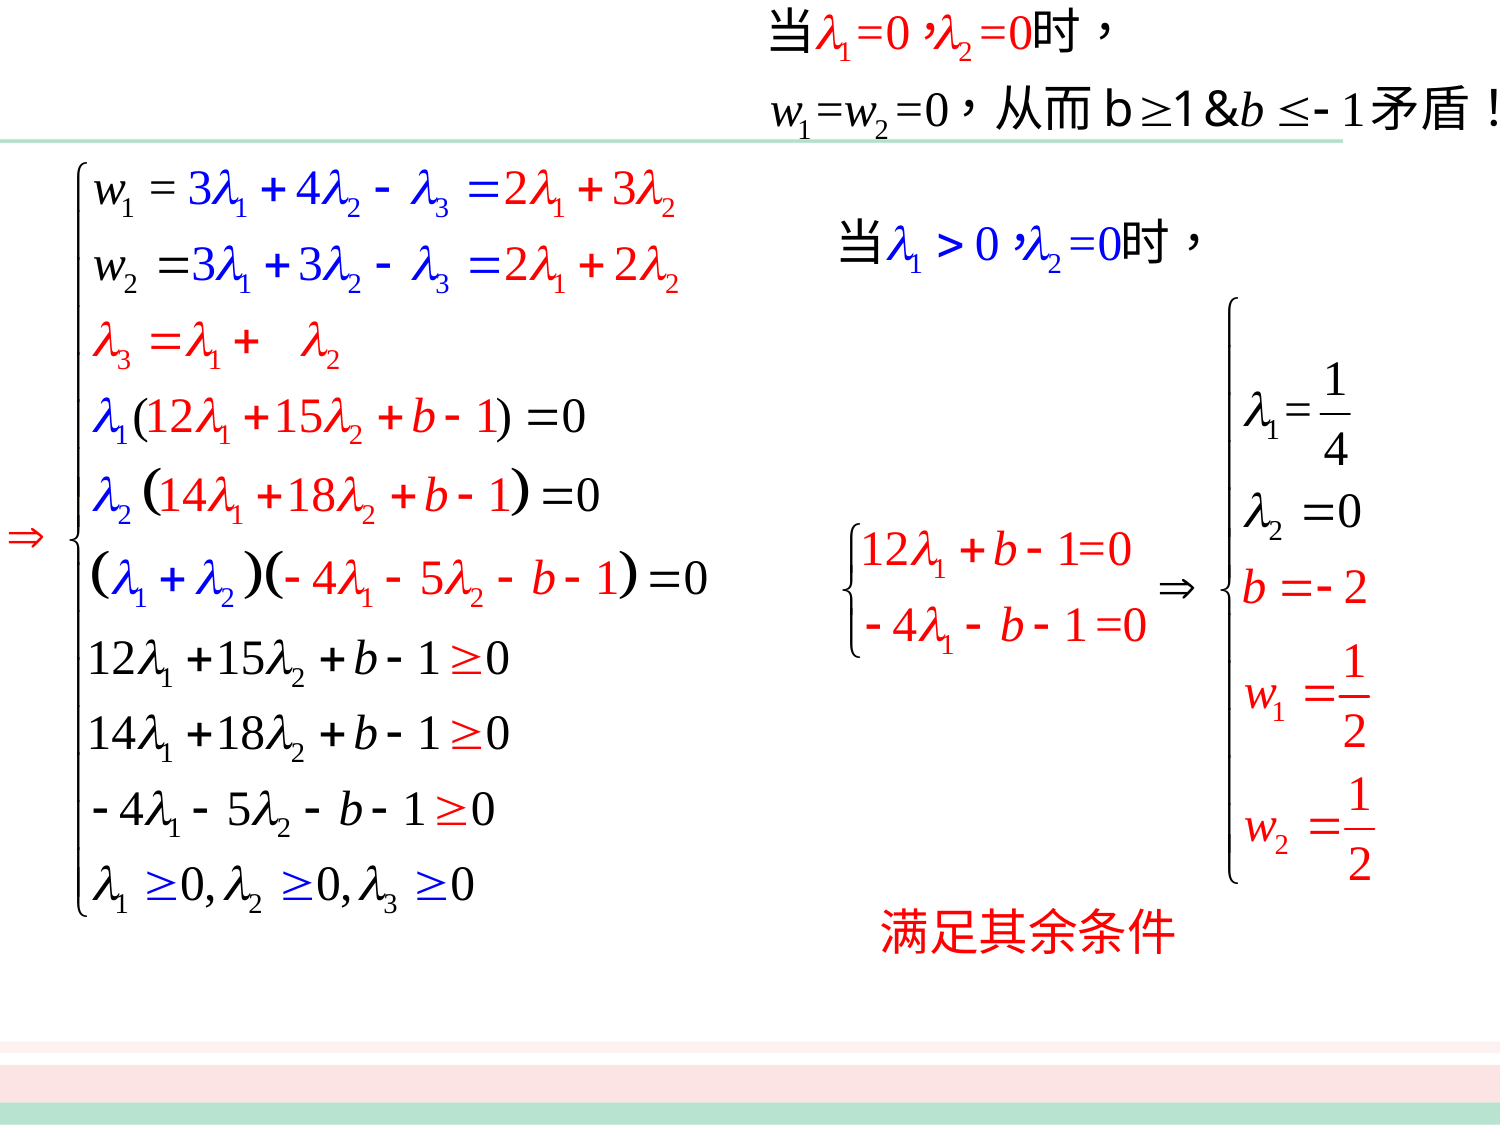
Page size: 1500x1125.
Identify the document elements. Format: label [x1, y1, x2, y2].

text_box [831, 210, 1385, 1107]
text_box [761, 0, 1500, 149]
text_box [0, 152, 718, 929]
picture [0, 0, 1500, 1125]
